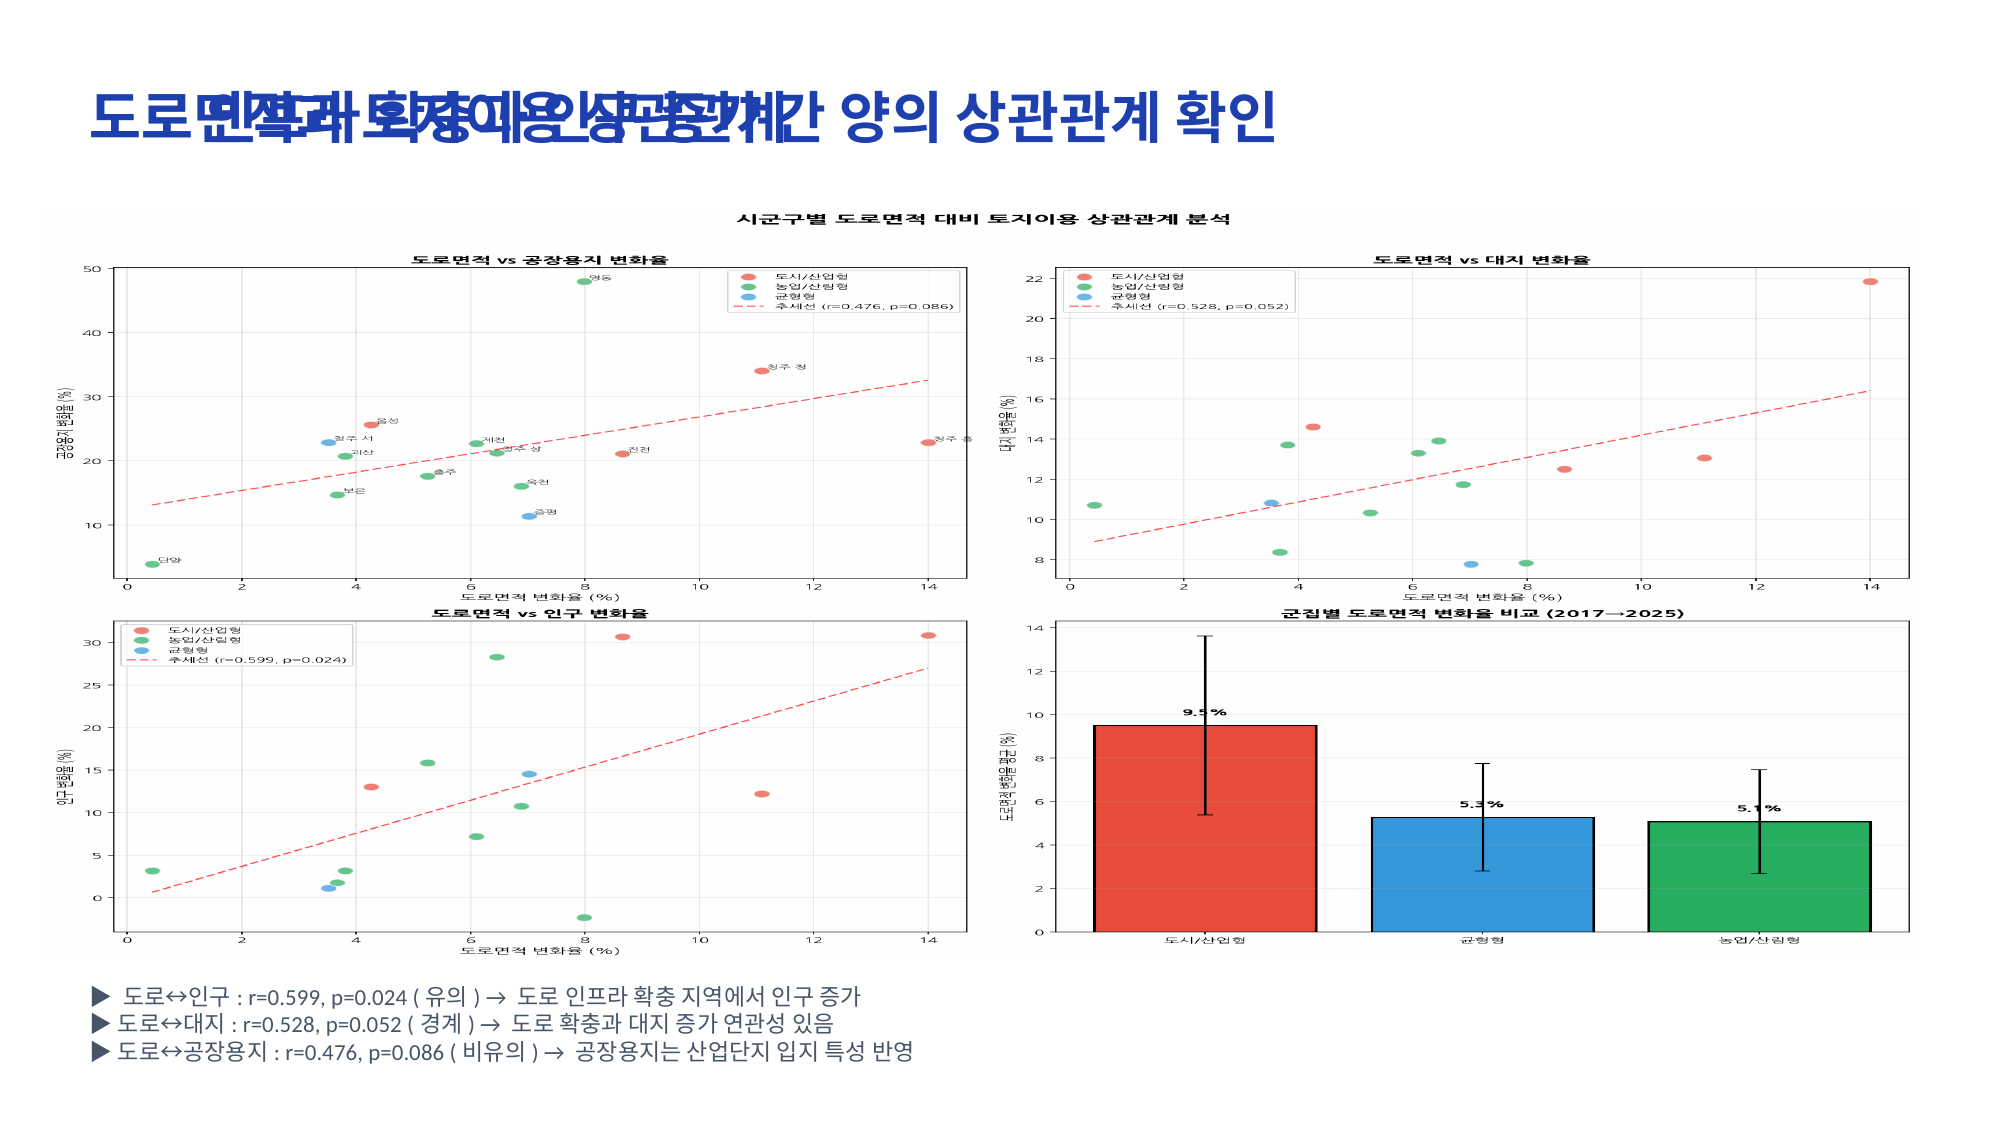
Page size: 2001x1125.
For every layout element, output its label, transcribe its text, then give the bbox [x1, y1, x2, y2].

picture [44, 209, 1920, 960]
text_box ▶ 도로↔인구: r=0.599, p=0.024 (유의) → 도로 인프라 확충 지역에서 인구 증가 ▶ 도로↔대지: r=0.528, p=0.052 (경계) → 도로 확충과 대지 증가 연관성 있음 ▶ 도로↔공장용지: r=0.476, p=0.086 (비유의) → 공장용지는 산업단지 입지 특성 반영 [74, 975, 1925, 1073]
text_box 도로 인프라 확충과 인구 증가 간 양의 상관관계 확인 [74, 75, 1925, 158]
